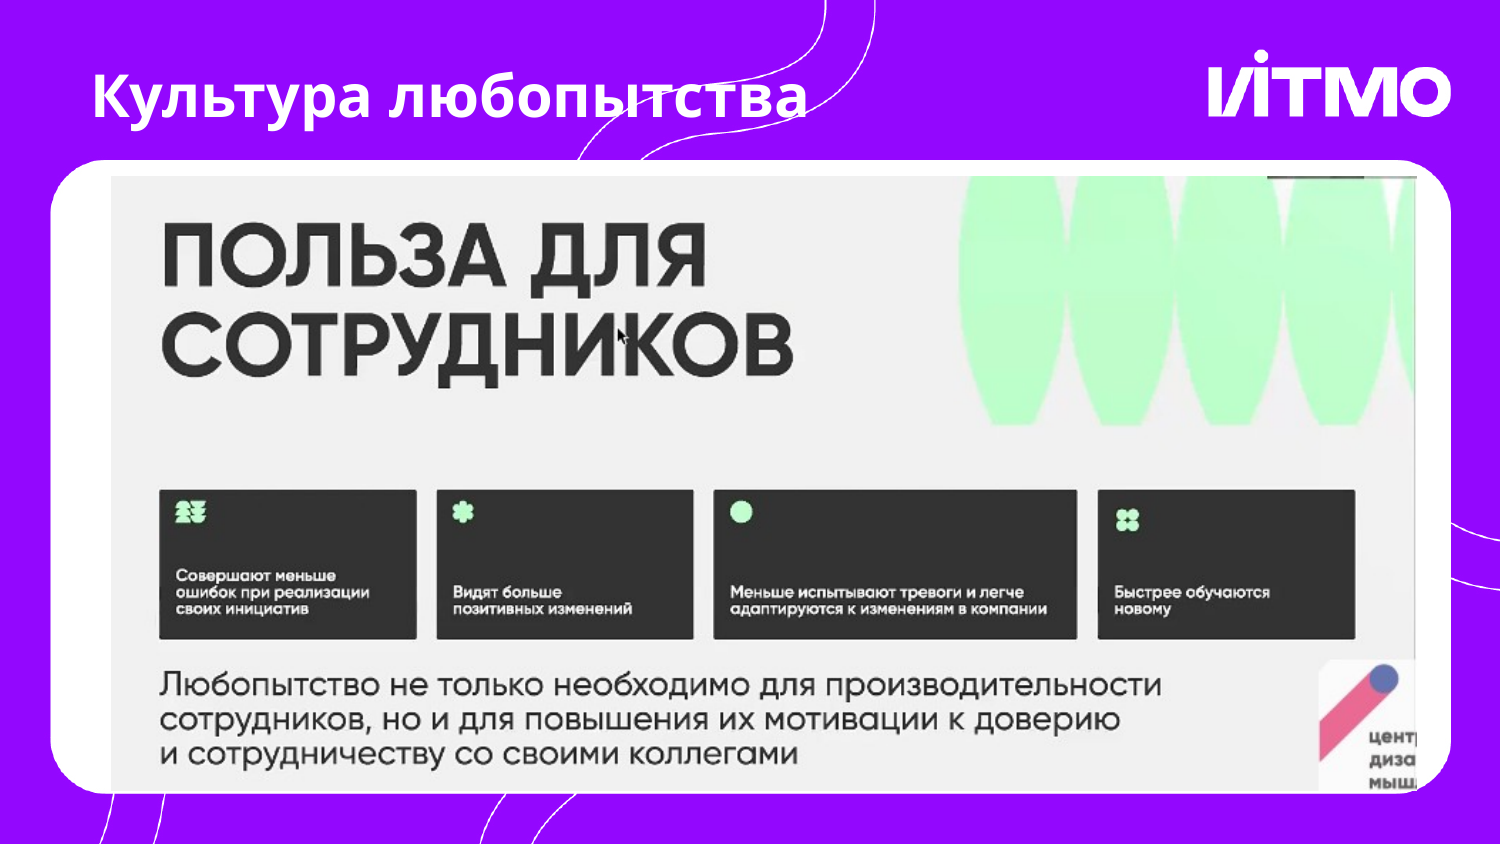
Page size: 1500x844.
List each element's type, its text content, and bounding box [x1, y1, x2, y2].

picture [0, 0, 1500, 844]
title Культура любопытства [75, 50, 1195, 137]
